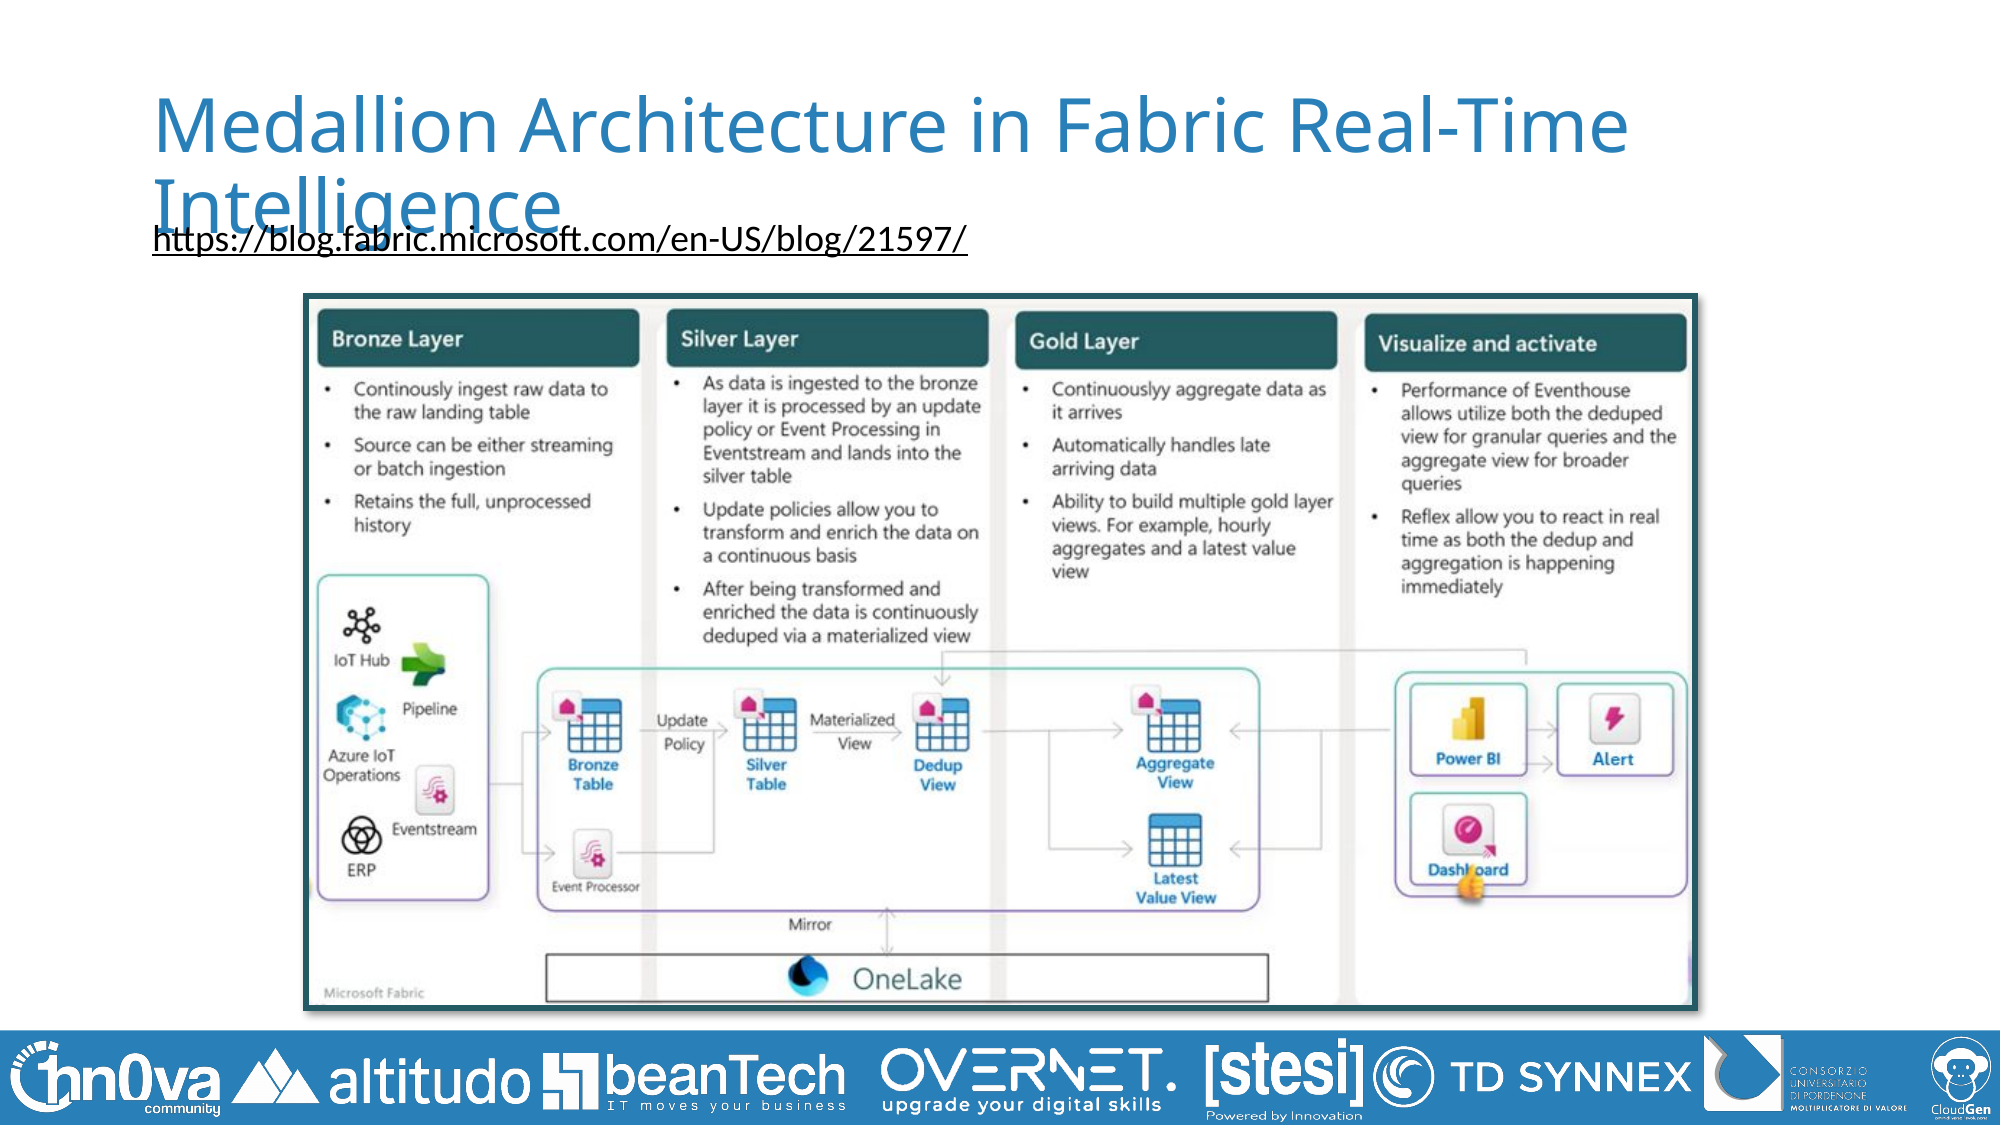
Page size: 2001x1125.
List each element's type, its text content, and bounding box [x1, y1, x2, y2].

picture [1696, 1032, 1918, 1117]
text_box https://blog.fabric.microsoft.com/en-US/blog/21597/ [137, 206, 1138, 267]
picture [867, 1041, 1188, 1119]
title Medallion Architecture in Fabric Real-Time Intelligence [137, 59, 1863, 278]
picture [231, 1048, 530, 1104]
picture [1204, 1011, 1693, 1125]
picture [1920, 1028, 2000, 1125]
picture [543, 1053, 845, 1113]
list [308, 299, 1692, 1005]
picture [9, 1038, 222, 1119]
